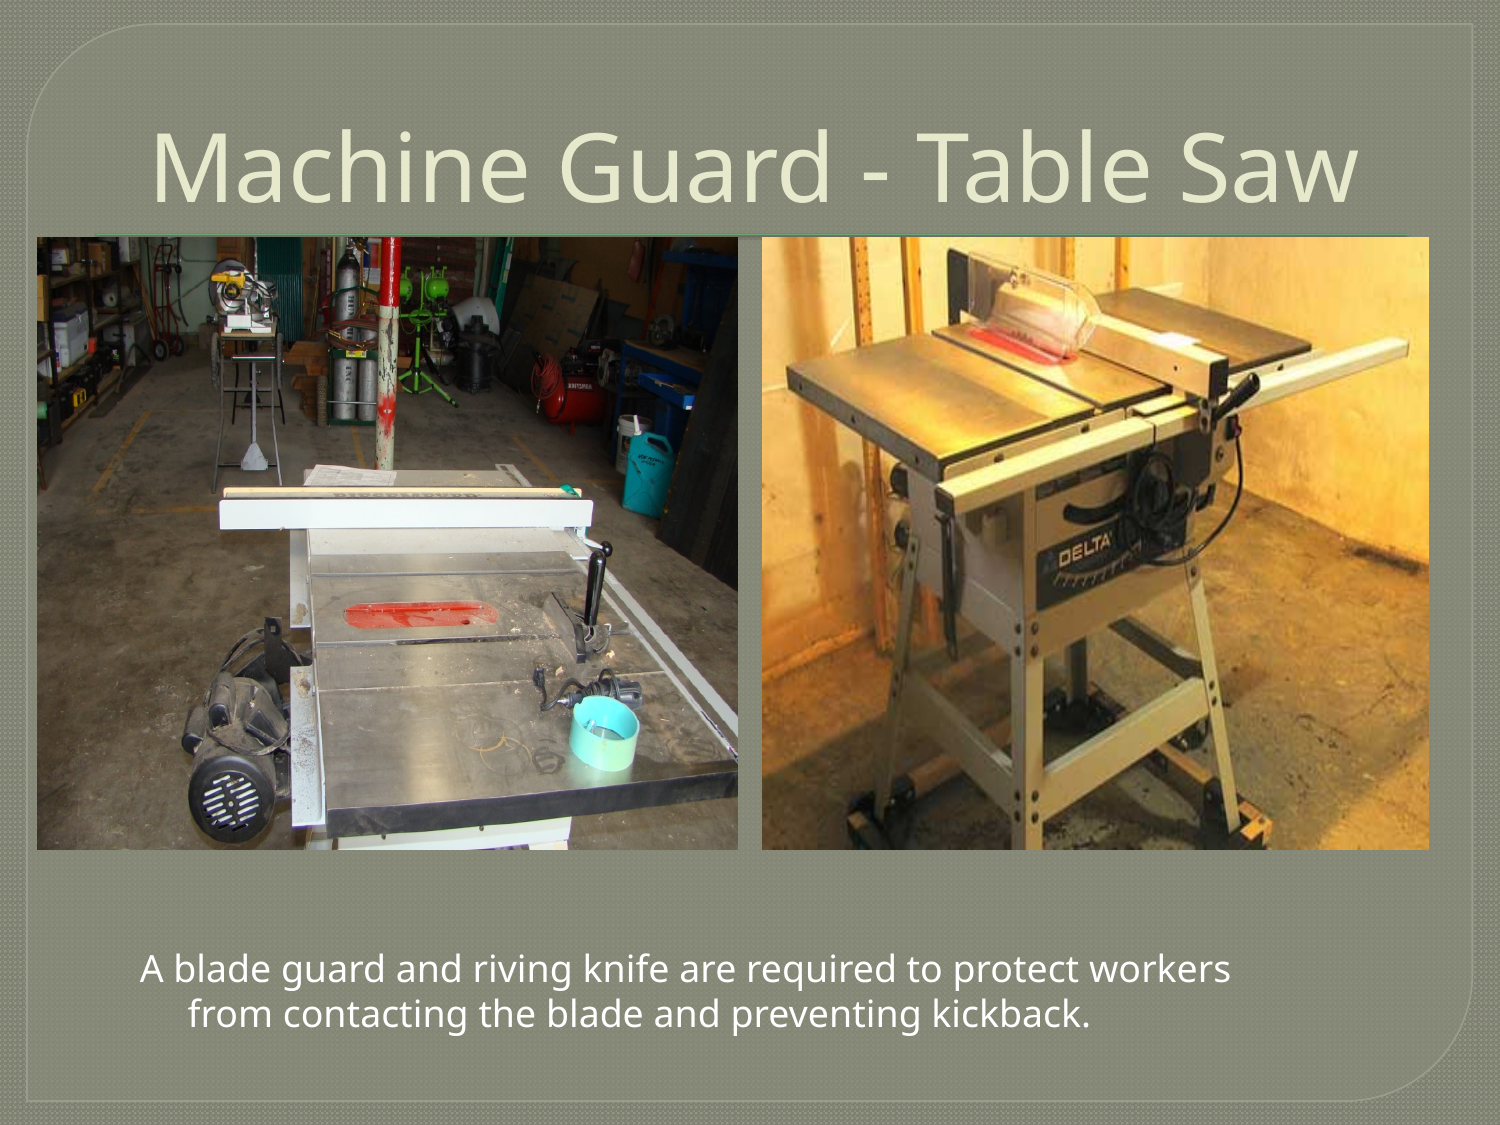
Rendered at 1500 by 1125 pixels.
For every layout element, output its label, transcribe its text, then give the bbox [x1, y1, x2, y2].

title Machine Guard - Table Saw [75, 41, 1425, 230]
picture [762, 237, 1430, 851]
list A blade guard and riving knife are required to protect workers from contacting the blade and preventing kickback. [125, 937, 1313, 1075]
picture [37, 237, 738, 851]
